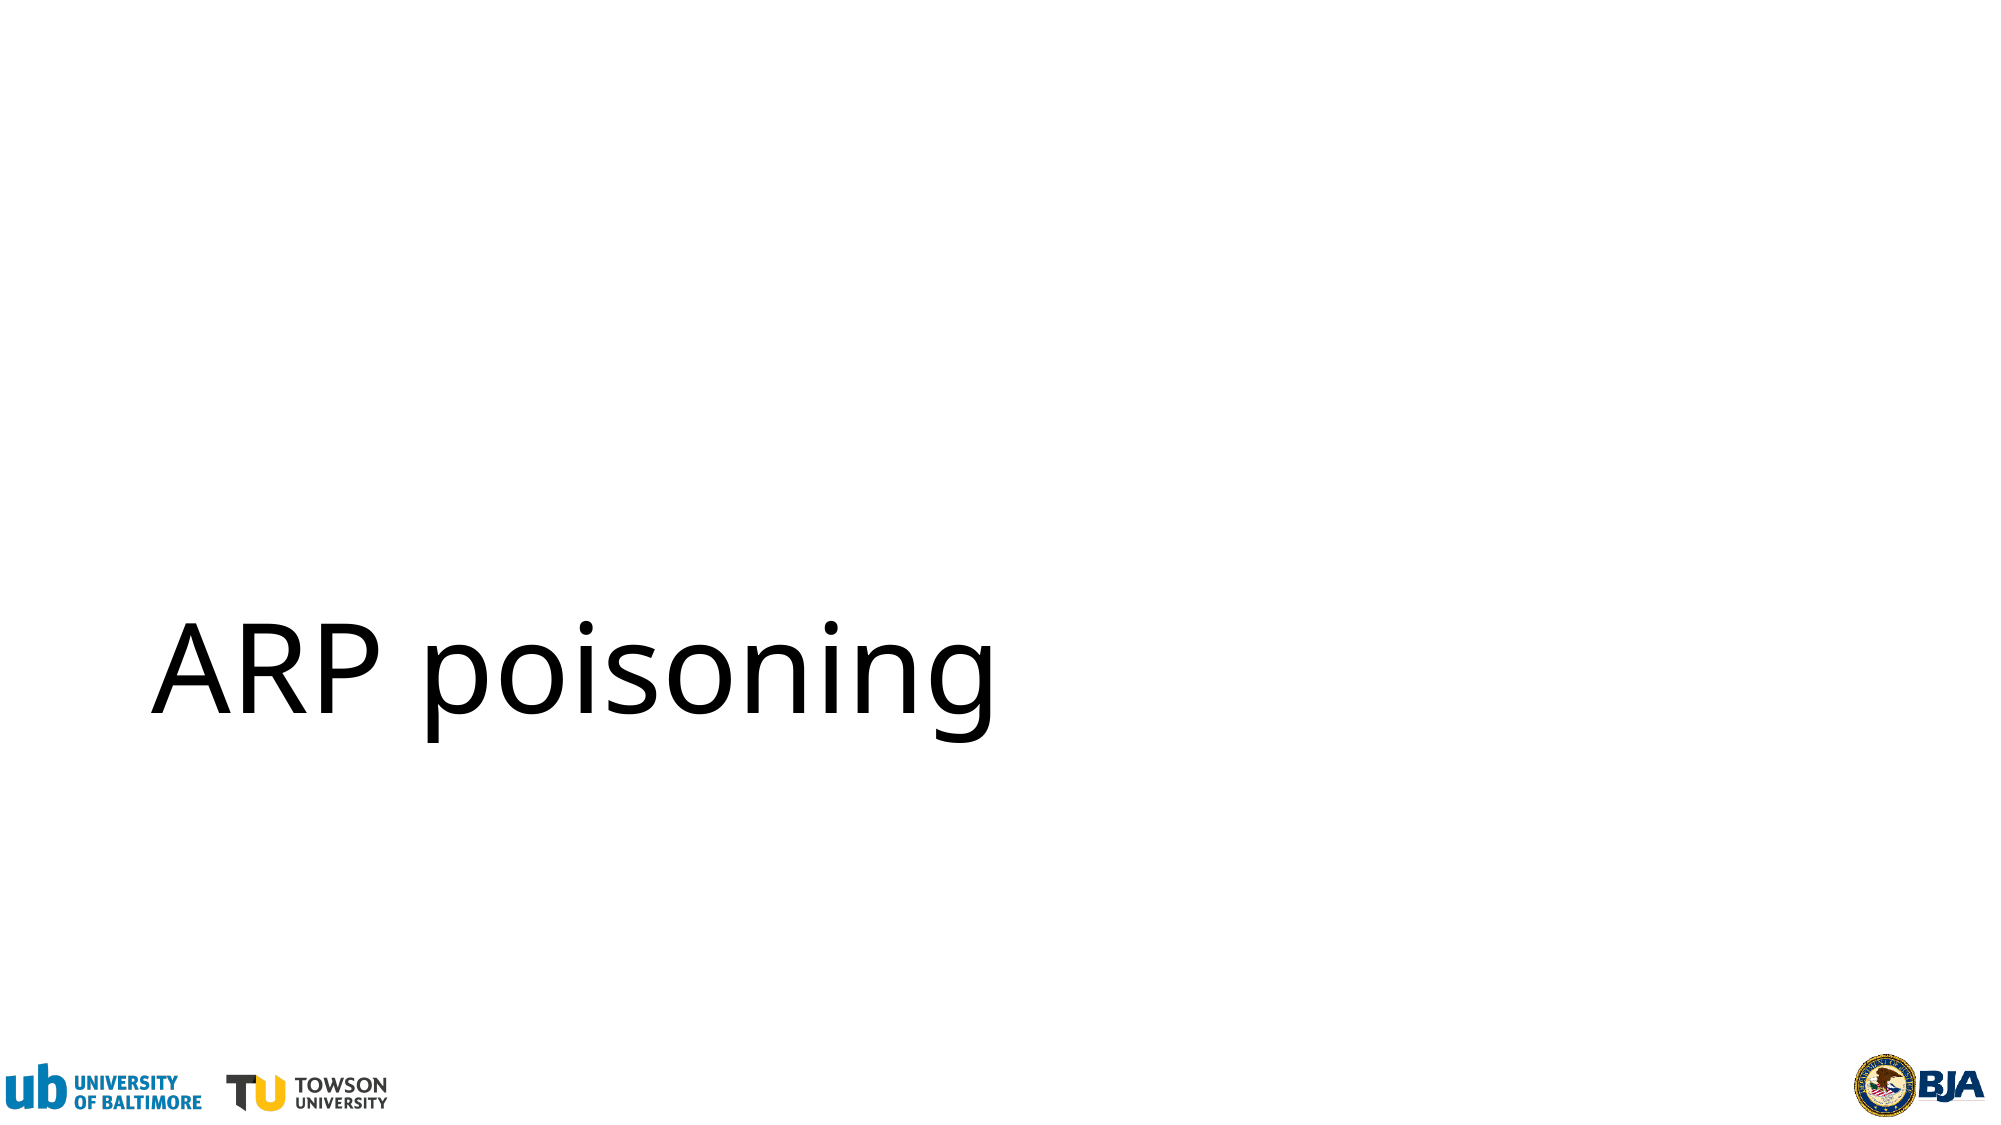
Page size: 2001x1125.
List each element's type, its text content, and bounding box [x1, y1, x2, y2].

title ARP poisoning [136, 280, 1862, 749]
picture [1854, 1054, 1986, 1117]
picture [0, 1031, 407, 1125]
